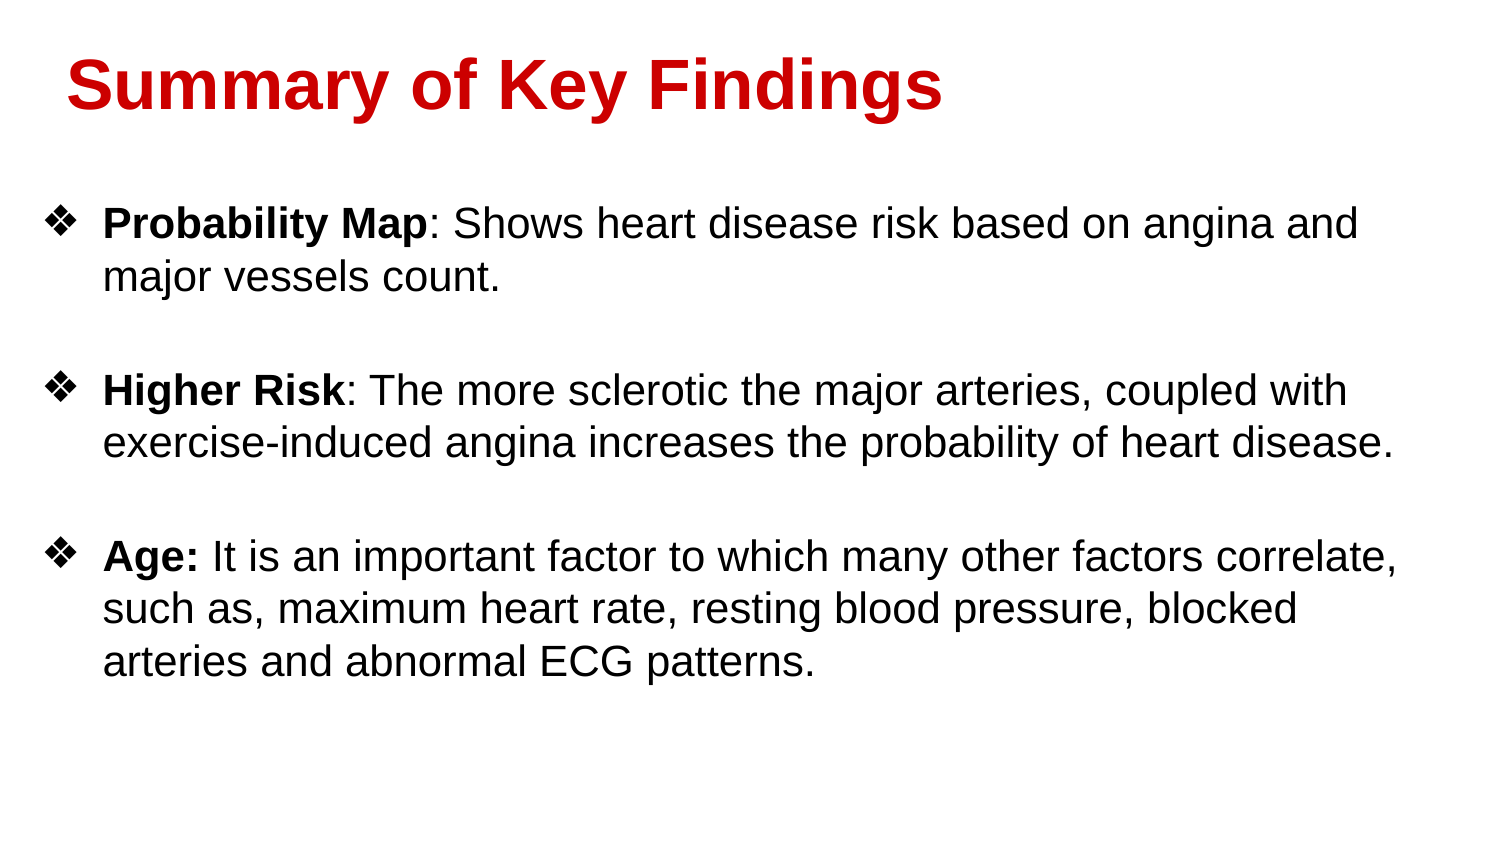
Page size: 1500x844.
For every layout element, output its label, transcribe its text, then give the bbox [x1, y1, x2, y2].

title Summary of Key Findings [51, 23, 1449, 117]
list Probability Map: Shows heart disease risk based on angina and major vessels count. Higher Risk: The more sclerotic the major arteries, coupled with exercise-induced angina increases the probability of heart disease. Age: It is an important factor to which many other factors correlate, such as, maximum heart rate, resting blood pressure, blocked arteries and abnormal ECG patterns. [12, 180, 1422, 723]
